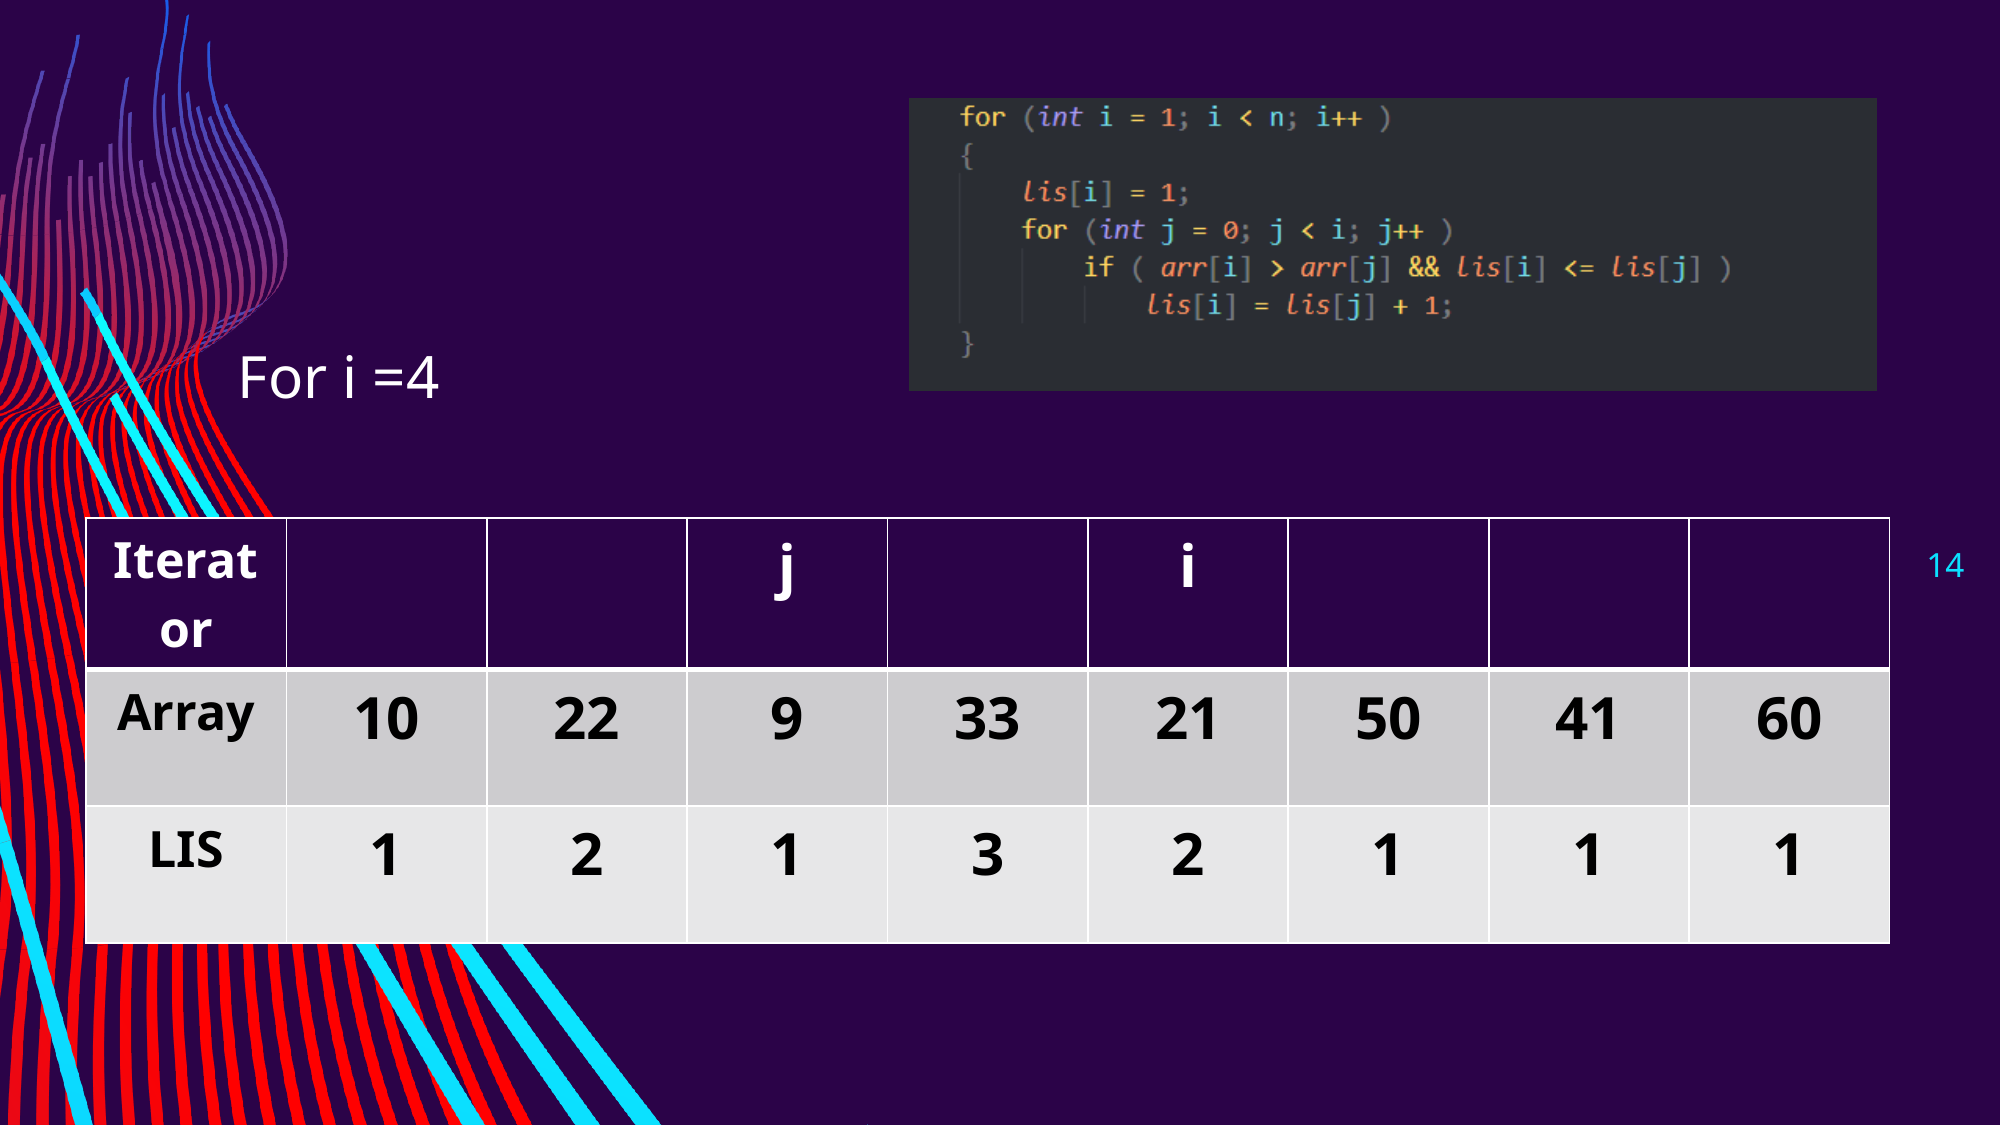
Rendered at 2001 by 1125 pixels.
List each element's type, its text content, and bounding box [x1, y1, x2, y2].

table_header [1289, 519, 1488, 667]
table_cell 21 [1089, 672, 1287, 805]
table_cell 9 [688, 672, 887, 805]
table_cell 60 [1690, 672, 1889, 805]
table_cell 41 [1490, 672, 1688, 805]
table_header [888, 519, 1087, 667]
table_cell 50 [1289, 672, 1488, 805]
text_box For i =4 [223, 298, 1423, 484]
table_cell Array [87, 672, 286, 805]
table_cell LIS [87, 807, 286, 942]
table_header [1490, 519, 1688, 667]
table_cell 1 [1690, 807, 1889, 942]
table_cell 1 [688, 807, 887, 942]
table_header [1690, 519, 1889, 667]
picture [0, 0, 2000, 1125]
table_cell 22 [488, 672, 686, 805]
table_cell 2 [1089, 807, 1287, 942]
table_header Iterator [87, 519, 286, 667]
table_header i [1089, 519, 1287, 667]
slide_number 14 [1890, 519, 1980, 615]
table_header [488, 519, 686, 667]
table_cell 33 [888, 672, 1087, 805]
table_cell 1 [1289, 807, 1488, 942]
table_cell 2 [488, 807, 686, 942]
table_header j [688, 519, 887, 667]
table_header [287, 519, 486, 667]
table_cell 1 [287, 807, 486, 942]
table_cell 3 [888, 807, 1087, 942]
table_cell 10 [287, 672, 486, 805]
table_cell 1 [1490, 807, 1688, 942]
